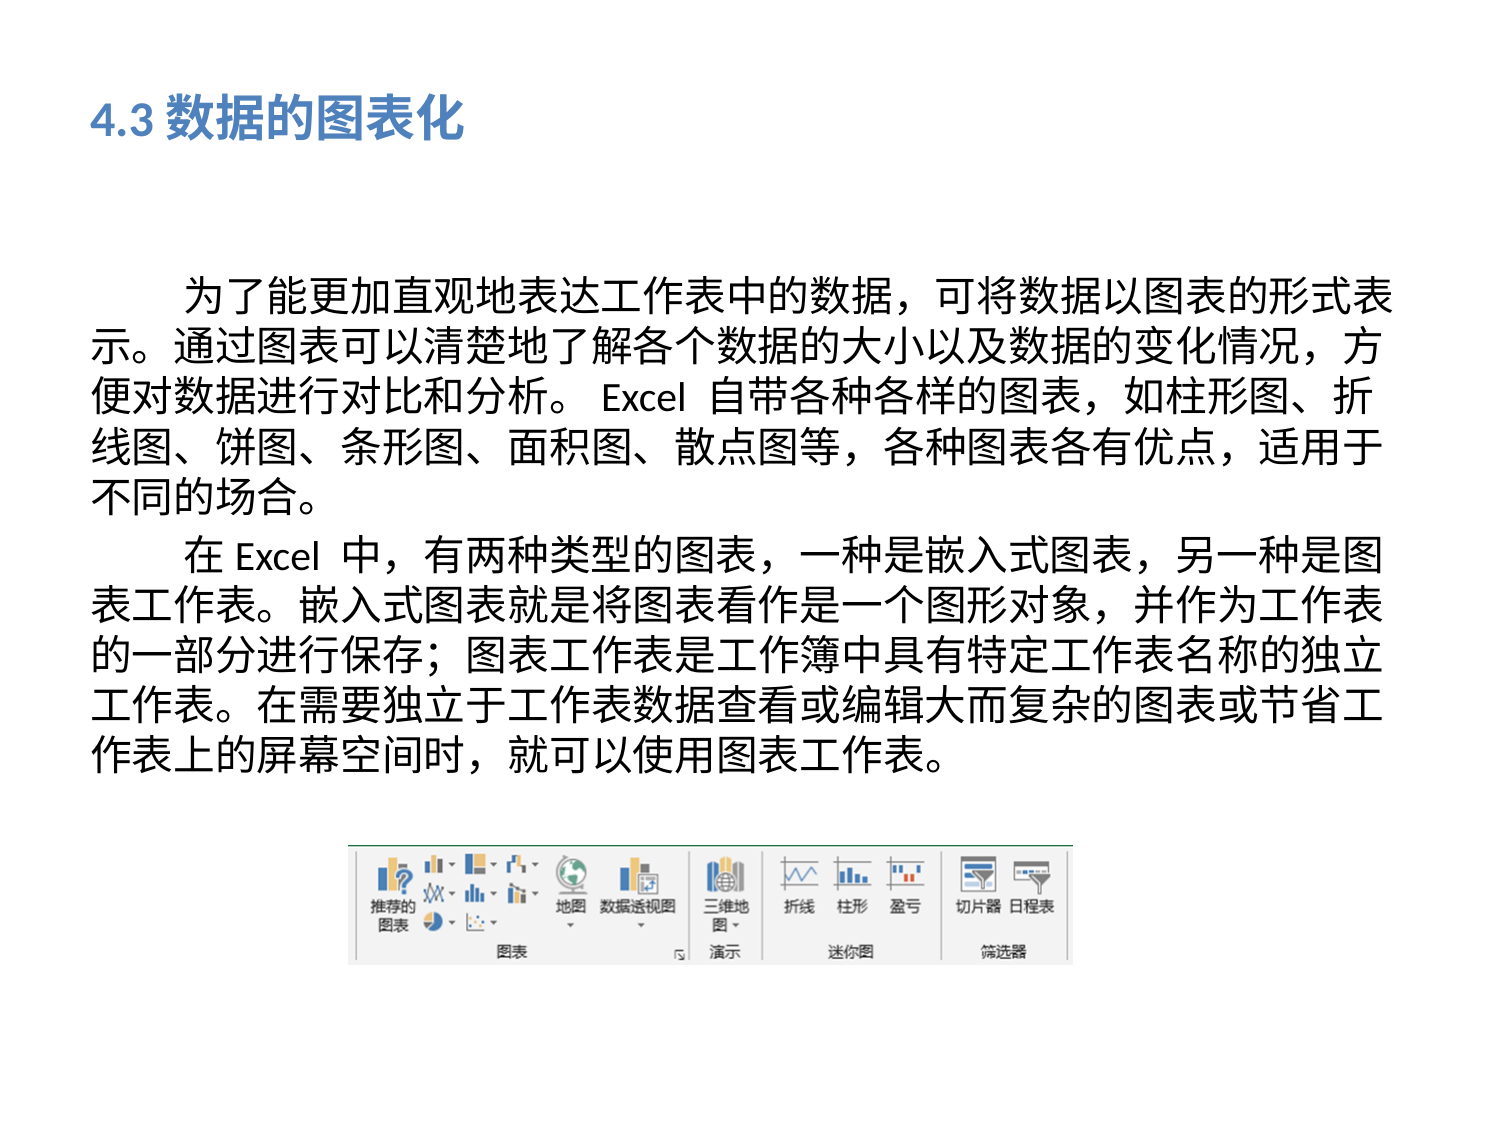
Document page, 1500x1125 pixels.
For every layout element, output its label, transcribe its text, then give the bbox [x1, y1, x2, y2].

list 为了能更加直观地表达工作表中的数据，可将数据以图表的形式表示。通过图表可以清楚地了解各个数据的大小以及数据的变化情况，方便对数据进行对比和分析。Excel 自带各种各样的图表，如柱形图、折线图、饼图、条形图、面积图、散点图等，各种图表各有优点，适用于不同的场合。 在Excel 中，有两种类型的图表，一种是嵌入式图表，另一种是图表工作表。嵌入式图表就是将图表看作是一个图形对象，并作为工作表的一部分进行保存；图表工作表是工作簿中具有特定工作表名称的独立工作表。在需要独立于工作表数据查看或编辑大而复杂的图表或节省工作表上的屏幕空间时，就可以使用图表工作表。 [75, 262, 1425, 1005]
picture [348, 845, 1073, 966]
title 4.3数据的图表化 [75, 45, 1425, 233]
